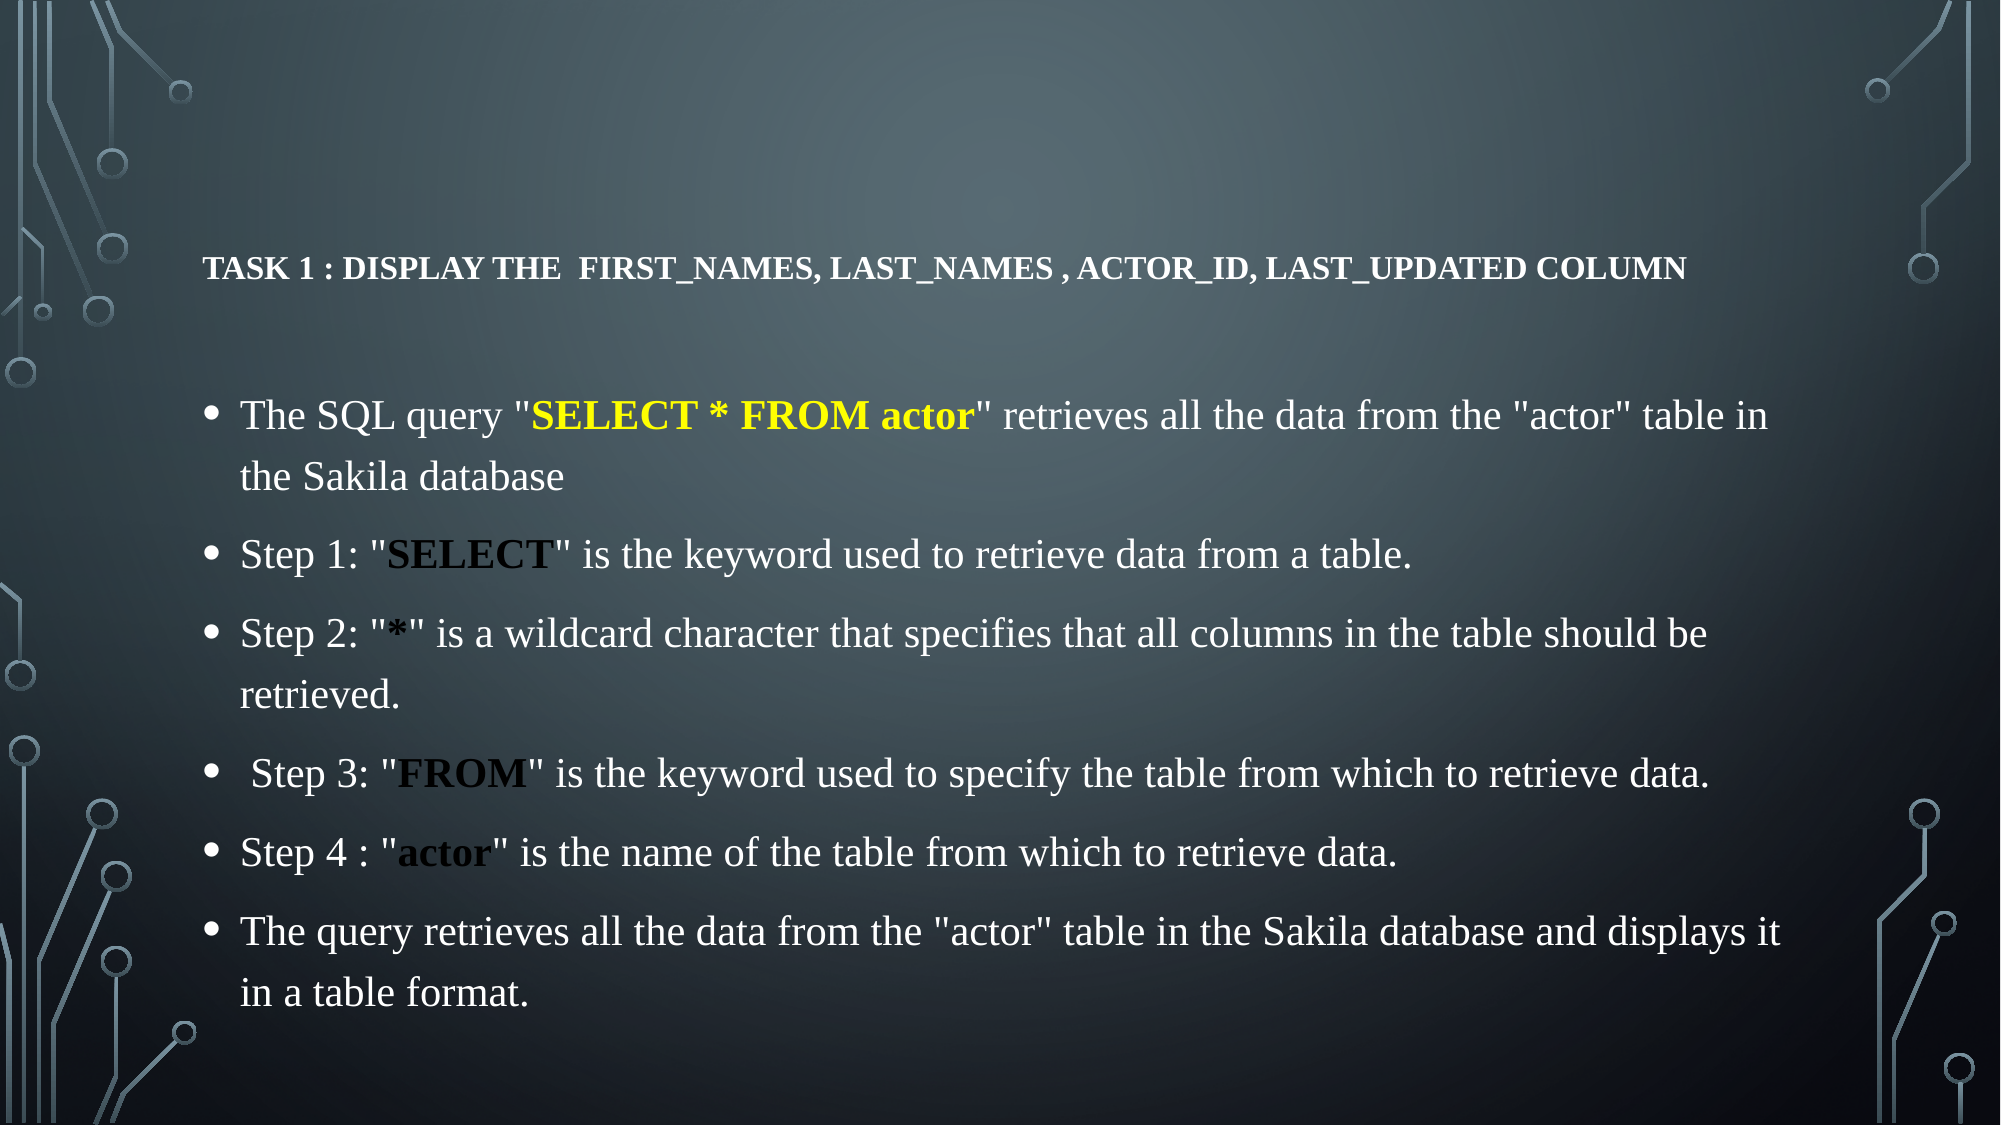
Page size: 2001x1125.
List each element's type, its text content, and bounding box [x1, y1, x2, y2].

title TASK 1 : Display the first_names, last_names , actor_id, last_updated Column [187, 101, 1813, 369]
list The SQL query "SELECT * FROM actor" retrieves all the data from the "actor" table in the Sakila database Step 1: "SELECT" is the keyword used to retrieve data from a table. Step 2: "*" is a wildcard character that specifies that all columns in the table should be retrieved. Step 3: "FROM" is the keyword used to specify the table from which to retrieve data. Step 4 : "actor" is the name of the table from which to retrieve data. The query retrieves all the data from the "actor" table in the Sakila database and displays it in a table format. [187, 369, 1813, 1024]
